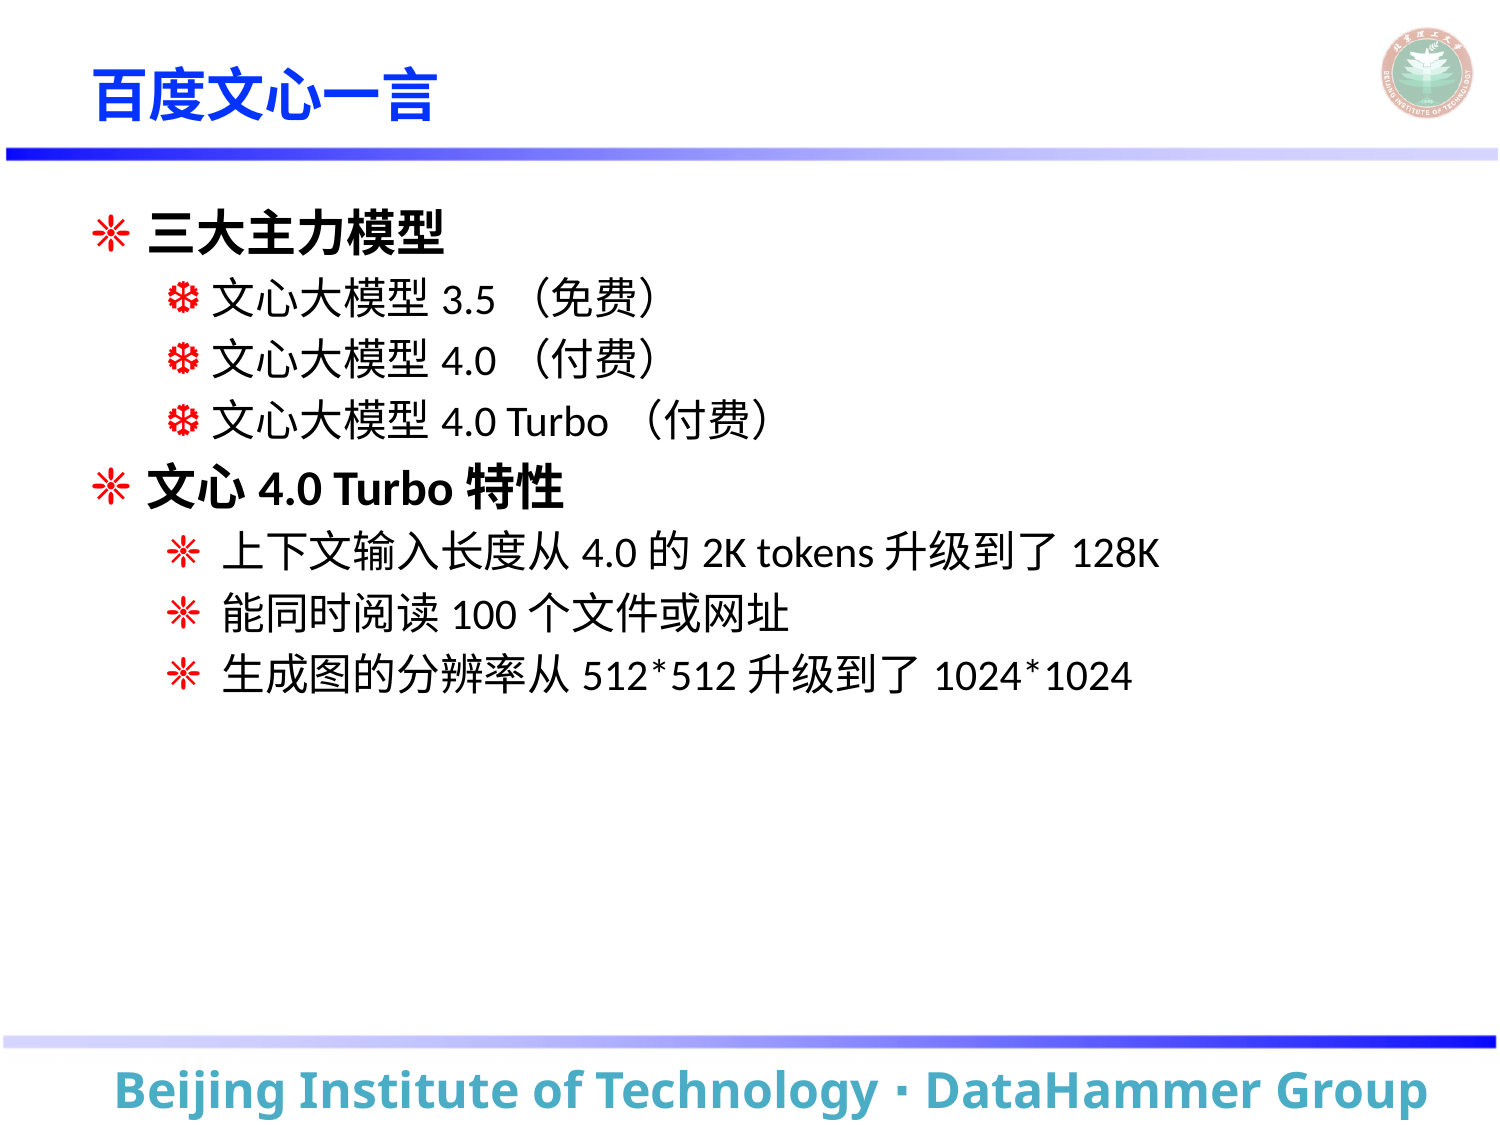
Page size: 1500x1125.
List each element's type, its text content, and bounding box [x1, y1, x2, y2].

picture [3, 1028, 1500, 1062]
list 三大主力模型 文心大模型3.5（免费） 文心大模型4.0（付费） 文心大模型4.0 Turbo（付费） 文心4.0 Turbo特性 上下文输入长度从4.0的2K tokens升级到了128K 能同时阅读100个文件或网址 生成图的分辨率从512*512升级到了1024*1024 [75, 194, 1425, 1026]
title 百度文心一言 [75, 38, 1425, 148]
picture [0, 133, 1500, 169]
